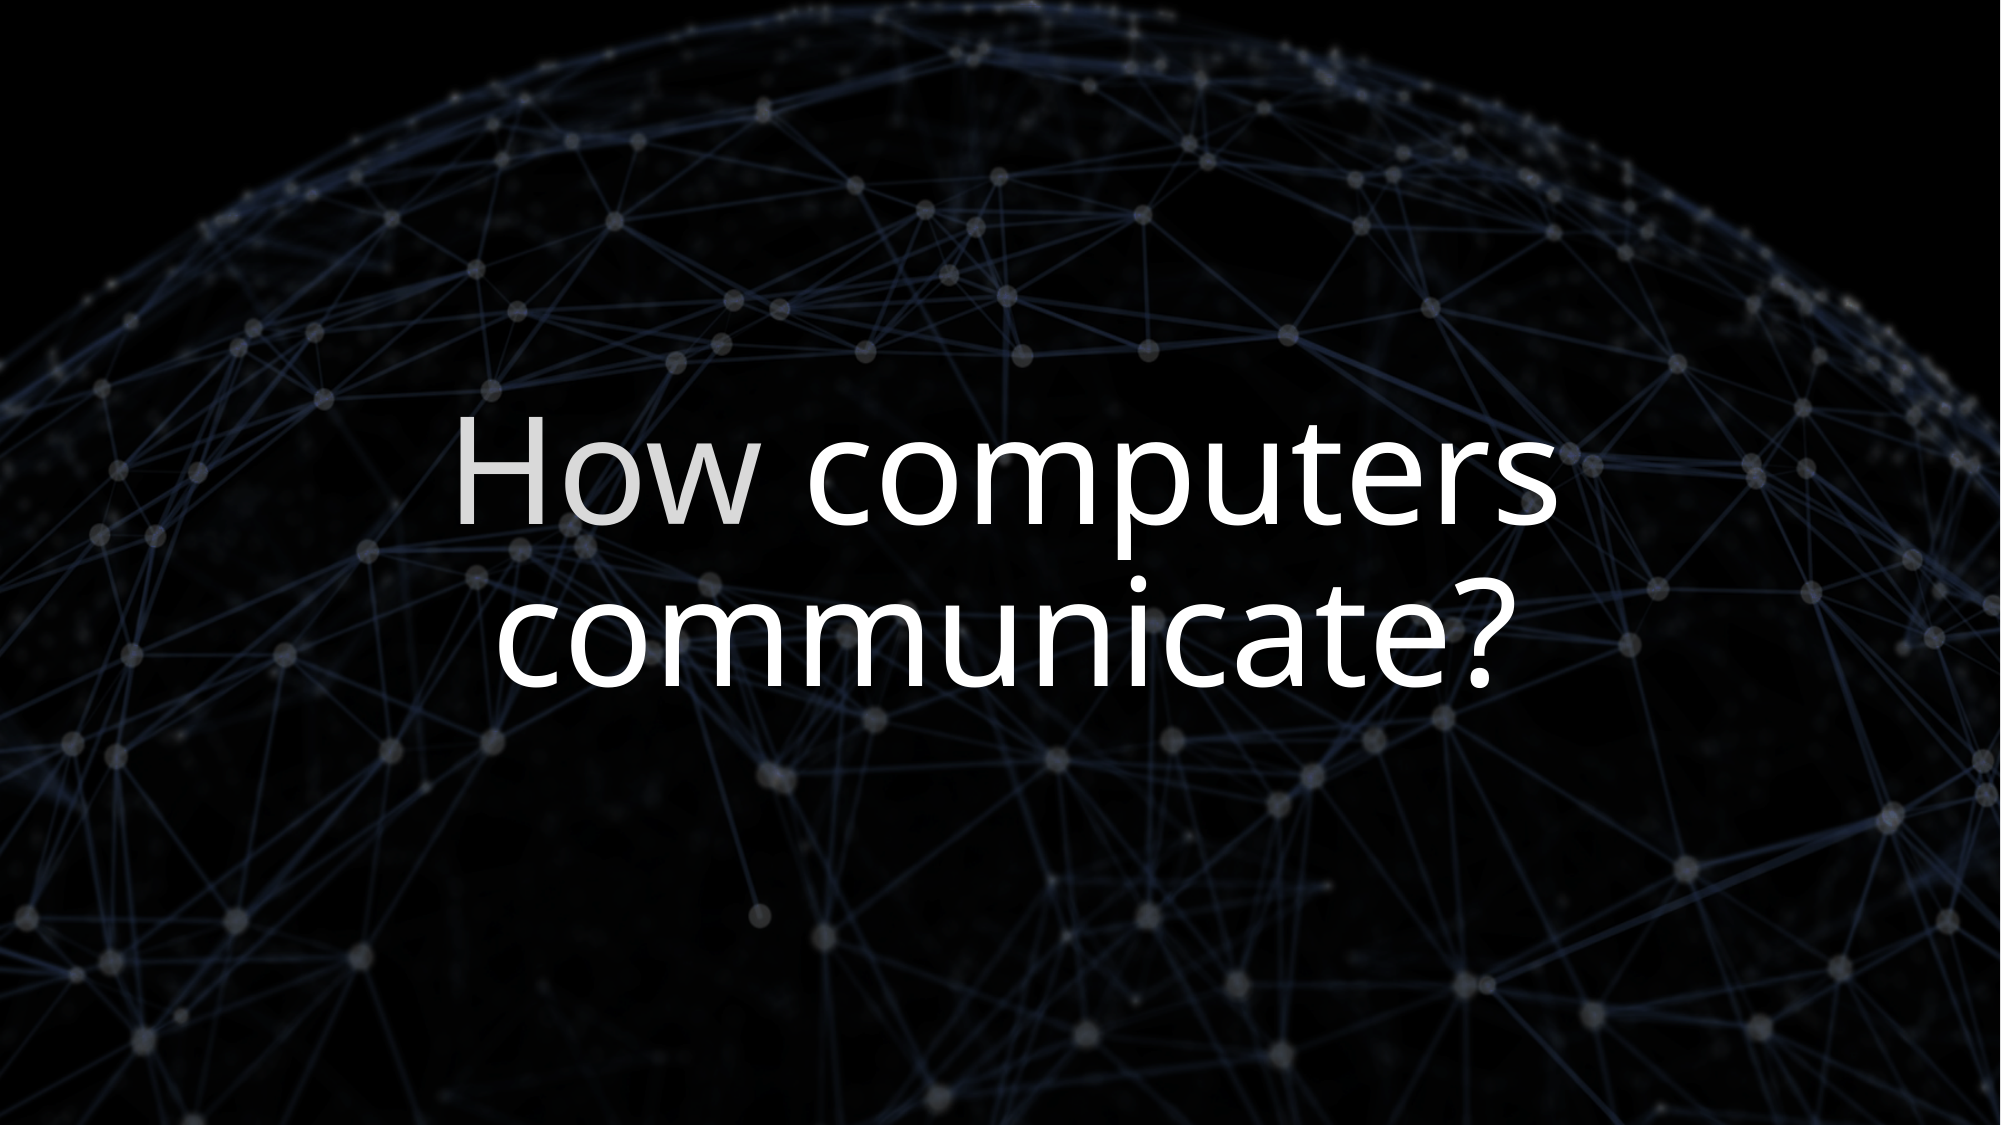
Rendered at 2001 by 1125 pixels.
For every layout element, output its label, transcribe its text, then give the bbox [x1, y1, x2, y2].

picture [0, 0, 2001, 1125]
title How computers communicate? [254, 334, 1755, 727]
